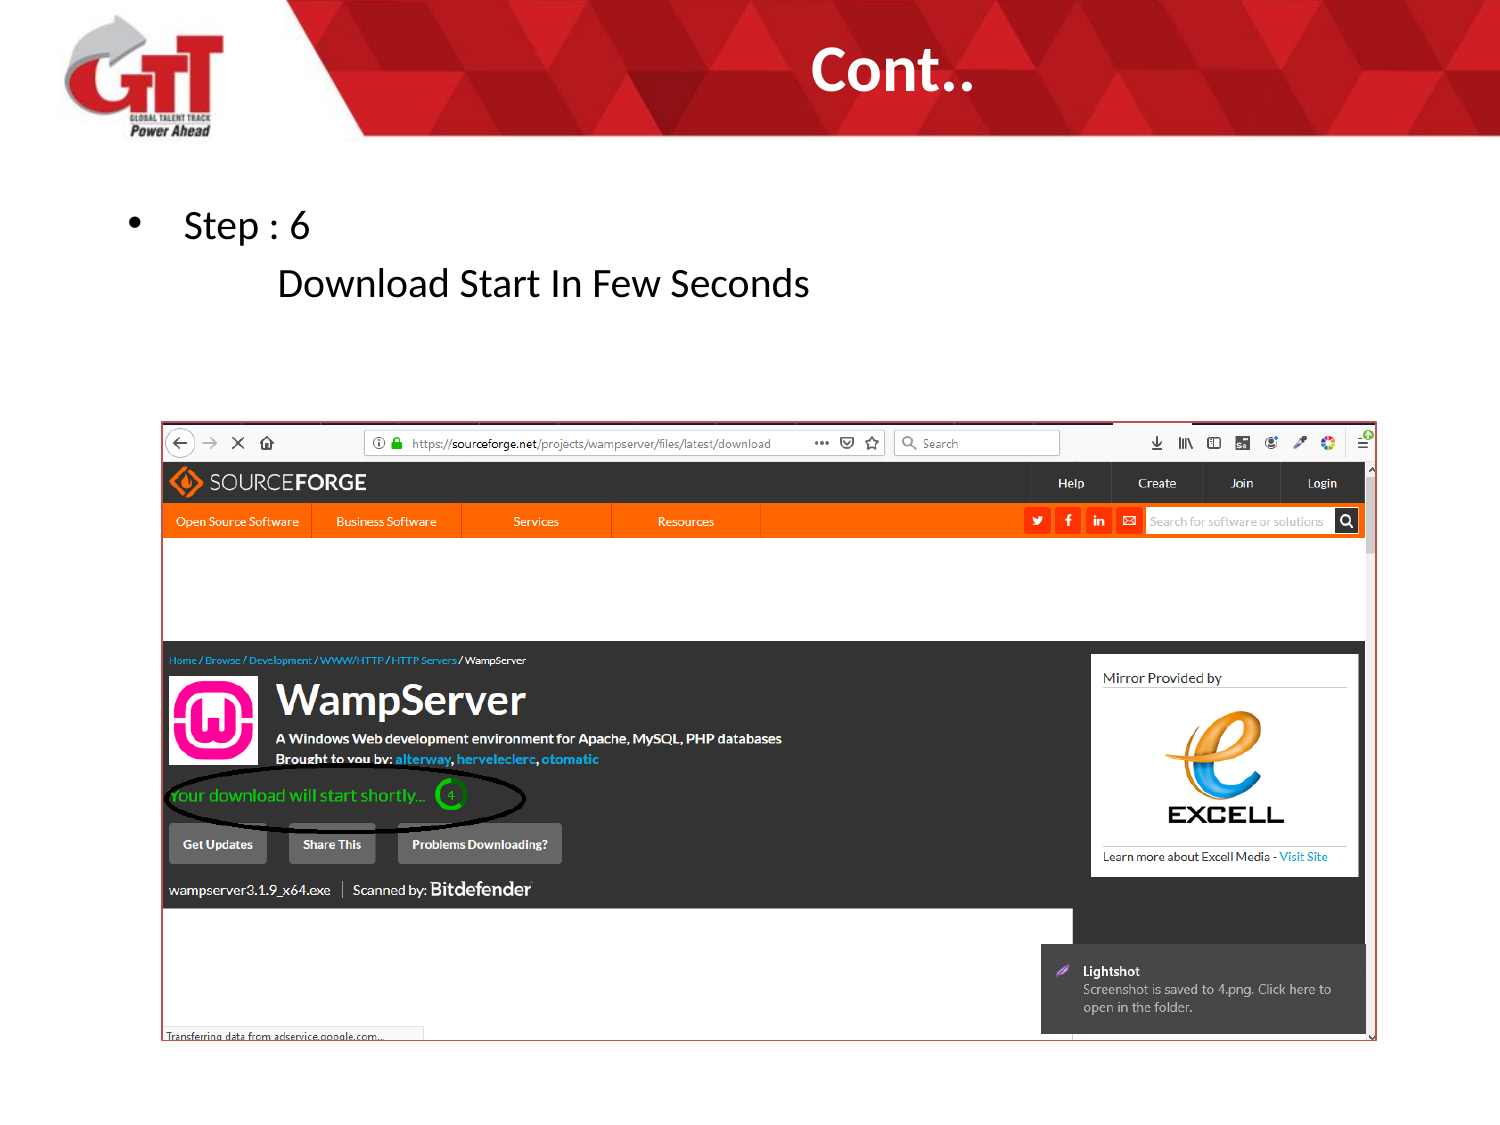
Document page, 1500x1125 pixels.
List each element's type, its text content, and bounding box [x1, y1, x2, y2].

list Step : 6 Download Start In Few Seconds [112, 189, 1463, 350]
picture [0, 0, 1500, 1125]
title Cont.. [324, 12, 1463, 118]
